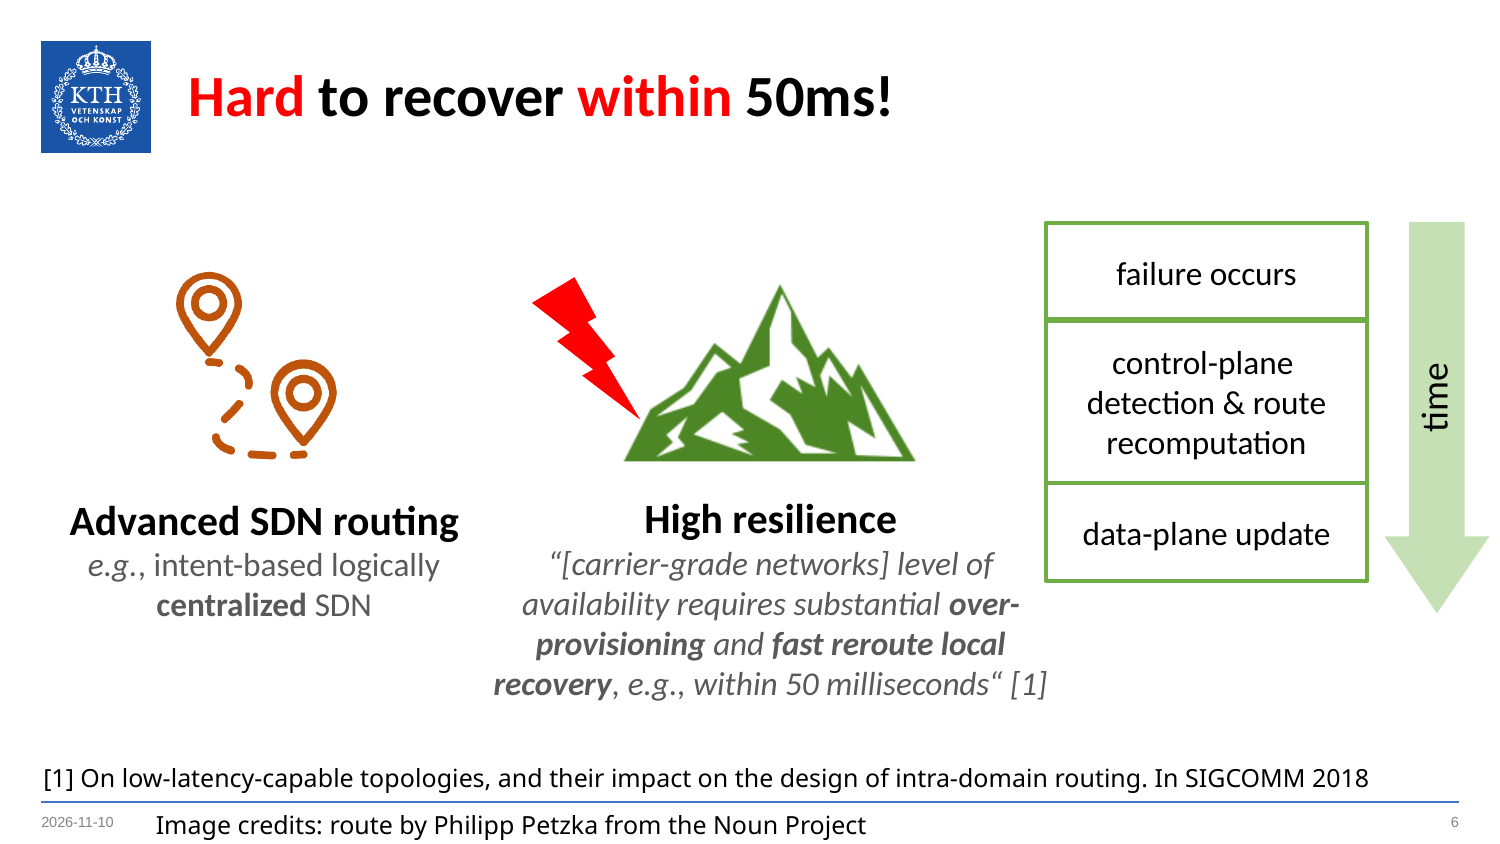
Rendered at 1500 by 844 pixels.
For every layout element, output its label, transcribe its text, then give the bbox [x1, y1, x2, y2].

text_box time [1402, 322, 1463, 472]
text_box control-plane detection & route recomputation [1044, 317, 1369, 481]
text_box [1382, 219, 1492, 616]
slide_number 6 [1121, 811, 1459, 832]
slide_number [41, 811, 141, 832]
text_box failure occurs [1044, 221, 1369, 317]
text_box data-plane update [1044, 481, 1369, 583]
picture [146, 270, 366, 461]
text_box [529, 275, 613, 402]
text_box High resilience “[carrier-grade networks] level of availability requires substantial over-provisioning and fast reroute local recovery, e.g., within 50 milliseconds“ [1] [472, 484, 1070, 750]
title Hard to recover within 50ms! [173, 41, 1485, 152]
text_box Image credits: route by Philipp Petzka from the Noun Project [141, 802, 978, 844]
text_box [1] On low-latency-capable topologies, and their impact on the design of intra-domain routing. In SIGCOMM 2018 [28, 755, 1485, 801]
picture [618, 218, 923, 546]
text_box Advanced SDN routing e.g., intent-based logically centralized SDN [33, 486, 472, 631]
